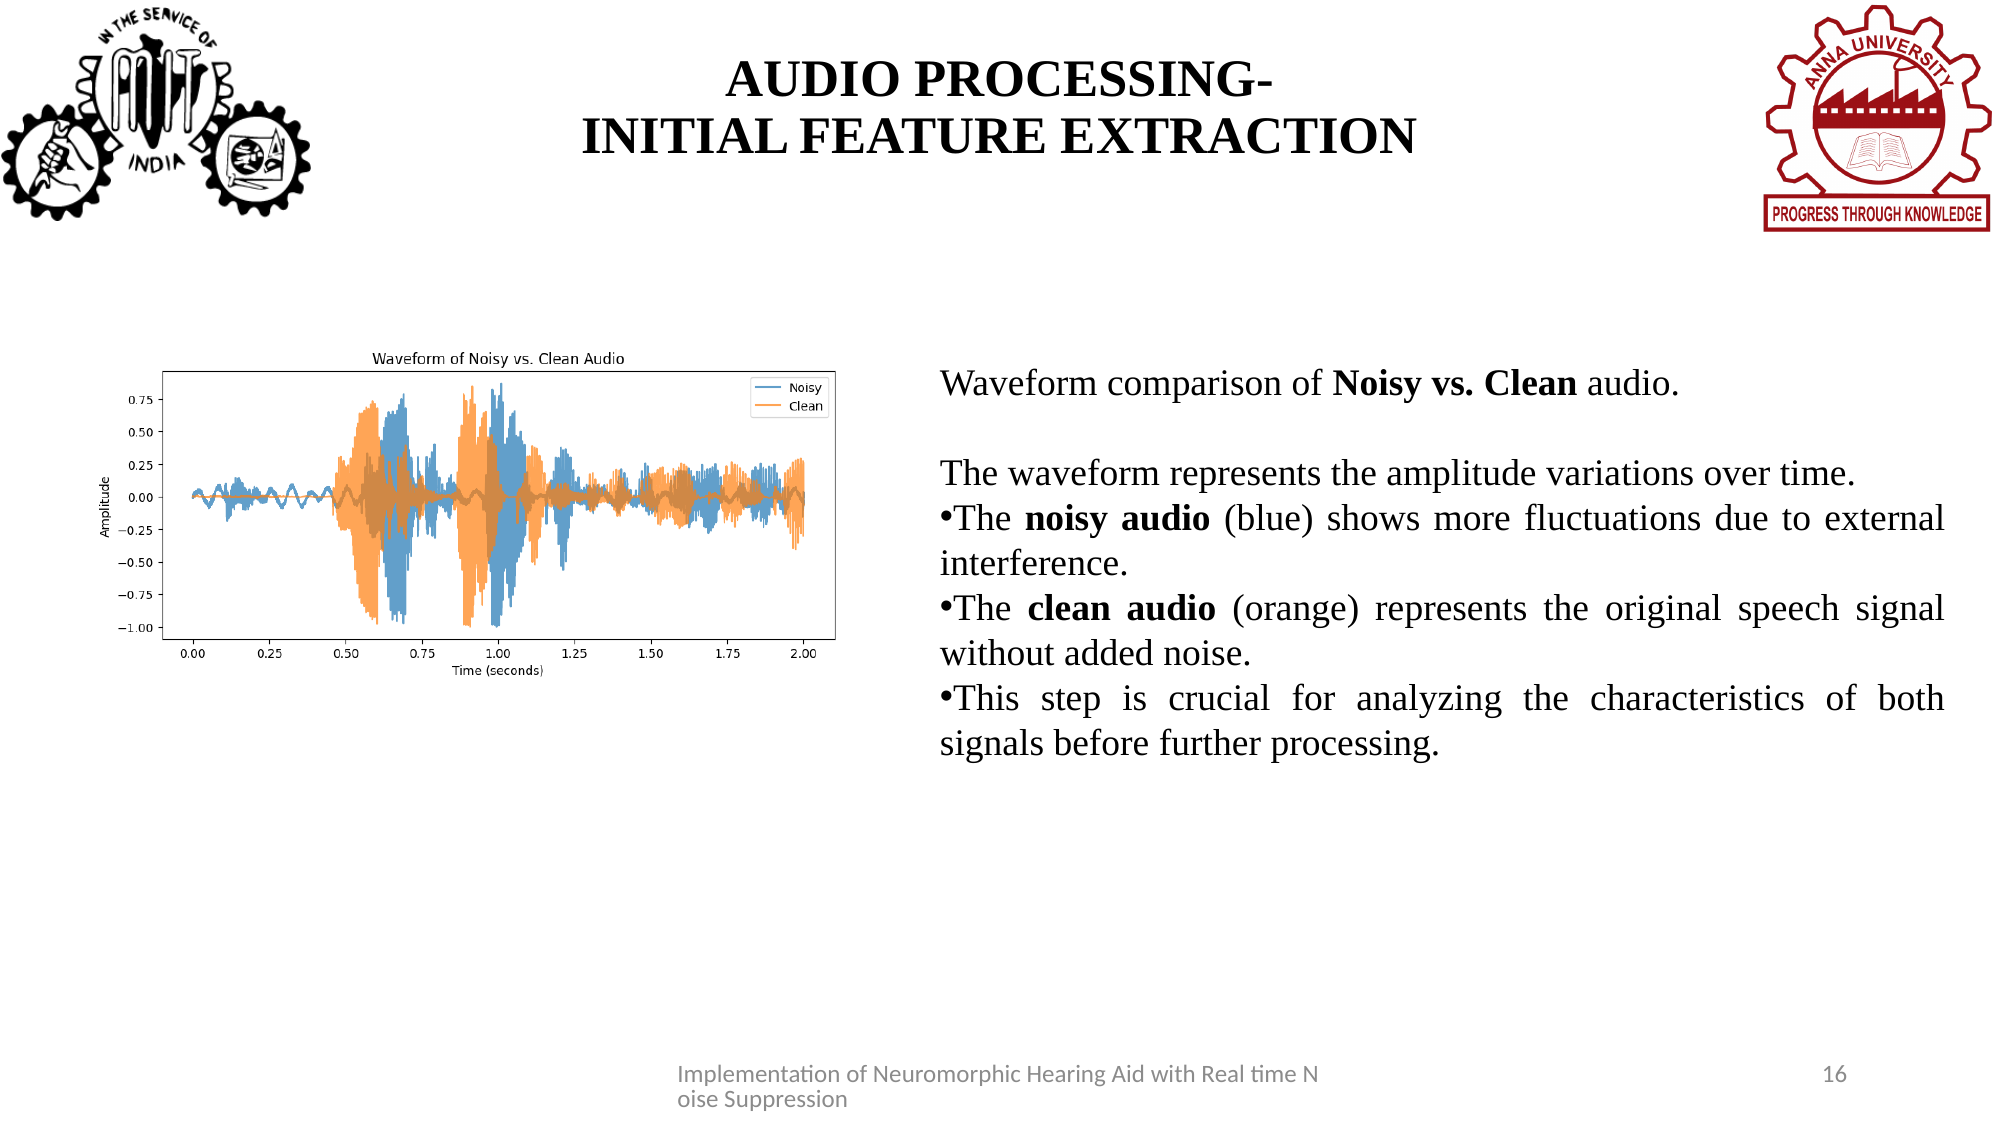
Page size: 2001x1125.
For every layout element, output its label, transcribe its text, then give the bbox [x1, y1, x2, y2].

text_box Waveform comparison of Noisy vs. Clean audio. The waveform represents the amplitude variations over time. The noisy audio (blue) shows more fluctuations due to external interference. The clean audio (orange) represents the original speech signal without added noise. This step is crucial for analyzing the characteristics of both signals before further processing. [925, 350, 1962, 771]
footer Implementation of Neuromorphic Hearing Aid with Real time Noise Suppression [662, 1042, 1338, 1103]
slide_number 16 [1412, 1042, 1863, 1103]
text_box AUDIO PROCESSING- INITIAL FEATURE EXTRACTION [311, 43, 1683, 173]
picture [1, 7, 311, 221]
picture [1683, 0, 2000, 259]
picture [90, 343, 842, 685]
